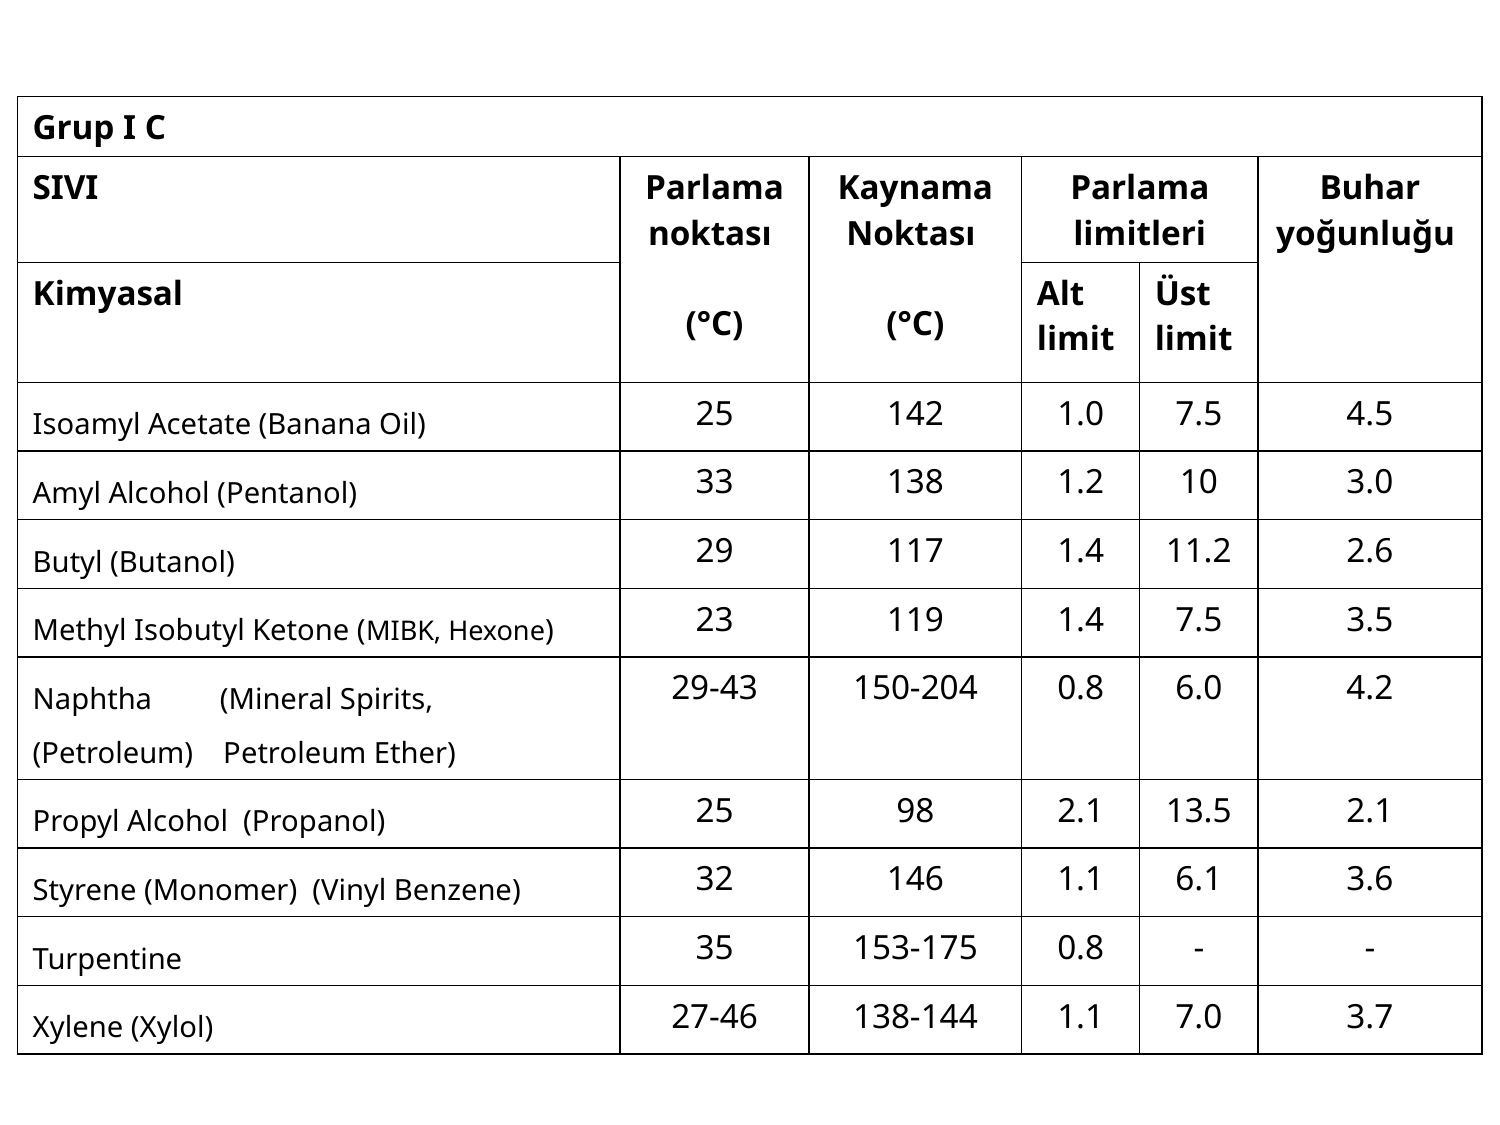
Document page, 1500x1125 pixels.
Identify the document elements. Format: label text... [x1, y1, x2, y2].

table_cell 138 [810, 452, 1021, 519]
table_cell 3.7 [1259, 986, 1481, 1053]
table_cell Styrene (Monomer) (Vinyl Benzene) [18, 849, 619, 916]
table_cell 0.8 [1022, 917, 1139, 985]
table_cell 142 [810, 383, 1021, 450]
table_cell 0.8 [1022, 658, 1139, 779]
table_cell 6.1 [1140, 849, 1257, 916]
table_cell 25 [621, 383, 808, 450]
table_cell Turpentine [18, 917, 619, 985]
table_cell 2.1 [1259, 780, 1481, 847]
table_cell 119 [810, 589, 1021, 656]
table_cell 29 [621, 520, 808, 588]
table_cell Alt limit [1022, 263, 1139, 382]
table_cell - [1259, 917, 1481, 985]
table_cell 6.0 [1140, 658, 1257, 779]
table_cell 2.1 [1022, 780, 1139, 847]
table_cell 32 [621, 849, 808, 916]
table_cell Naphtha (Mineral Spirits, (Petroleum) Petroleum Ether) [18, 658, 619, 779]
table_cell 4.5 [1259, 383, 1481, 450]
table_cell 1.1 [1022, 986, 1139, 1053]
table_cell 3.5 [1259, 589, 1481, 656]
table_cell Propyl Alcohol (Propanol) [18, 780, 619, 847]
table_cell 7.5 [1140, 589, 1257, 656]
table_cell 3.6 [1259, 849, 1481, 916]
table_cell Amyl Alcohol (Pentanol) [18, 452, 619, 519]
table_cell 1.1 [1022, 849, 1139, 916]
table_cell SIVI [18, 157, 619, 262]
table_cell 29-43 [621, 658, 808, 779]
table_cell 33 [621, 452, 808, 519]
table_cell 3.0 [1259, 452, 1481, 519]
table_cell 153-175 [810, 917, 1021, 985]
table_cell Buhar yoğunluğu [1259, 157, 1481, 382]
table_cell - [1140, 917, 1257, 985]
table_cell 27-46 [621, 986, 808, 1053]
table_cell 25 [621, 780, 808, 847]
table_cell 1.0 [1022, 383, 1139, 450]
table_cell 1.4 [1022, 589, 1139, 656]
table_cell 1.2 [1022, 452, 1139, 519]
table_cell Xylene (Xylol) [18, 986, 619, 1053]
table_cell 117 [810, 520, 1021, 588]
table_cell 7.5 [1140, 383, 1257, 450]
table_cell Methyl Isobutyl Ketone (MIBK, Hexone) [18, 589, 619, 656]
table_cell Üst limit [1140, 263, 1257, 382]
table_cell 1.4 [1022, 520, 1139, 588]
table_cell 23 [621, 589, 808, 656]
table_cell Kimyasal [18, 263, 619, 382]
table_cell 4.2 [1259, 658, 1481, 779]
table_cell 2.6 [1259, 520, 1481, 588]
table_cell 7.0 [1140, 986, 1257, 1053]
table_cell 146 [810, 849, 1021, 916]
table_cell 150-204 [810, 658, 1021, 779]
table_cell Kaynama Noktası (°C) [810, 157, 1021, 382]
table_cell 98 [810, 780, 1021, 847]
table_cell 13.5 [1140, 780, 1257, 847]
table_cell Isoamyl Acetate (Banana Oil) [18, 383, 619, 450]
table_cell Parlama limitleri [1022, 157, 1257, 262]
table_cell 35 [621, 917, 808, 985]
table_cell 10 [1140, 452, 1257, 519]
table_cell 138-144 [810, 986, 1021, 1053]
table_header Grup I C [18, 97, 1481, 156]
table_cell Parlama noktası (°C) [621, 157, 808, 382]
table_cell 11.2 [1140, 520, 1257, 588]
table_cell Butyl (Butanol) [18, 520, 619, 588]
